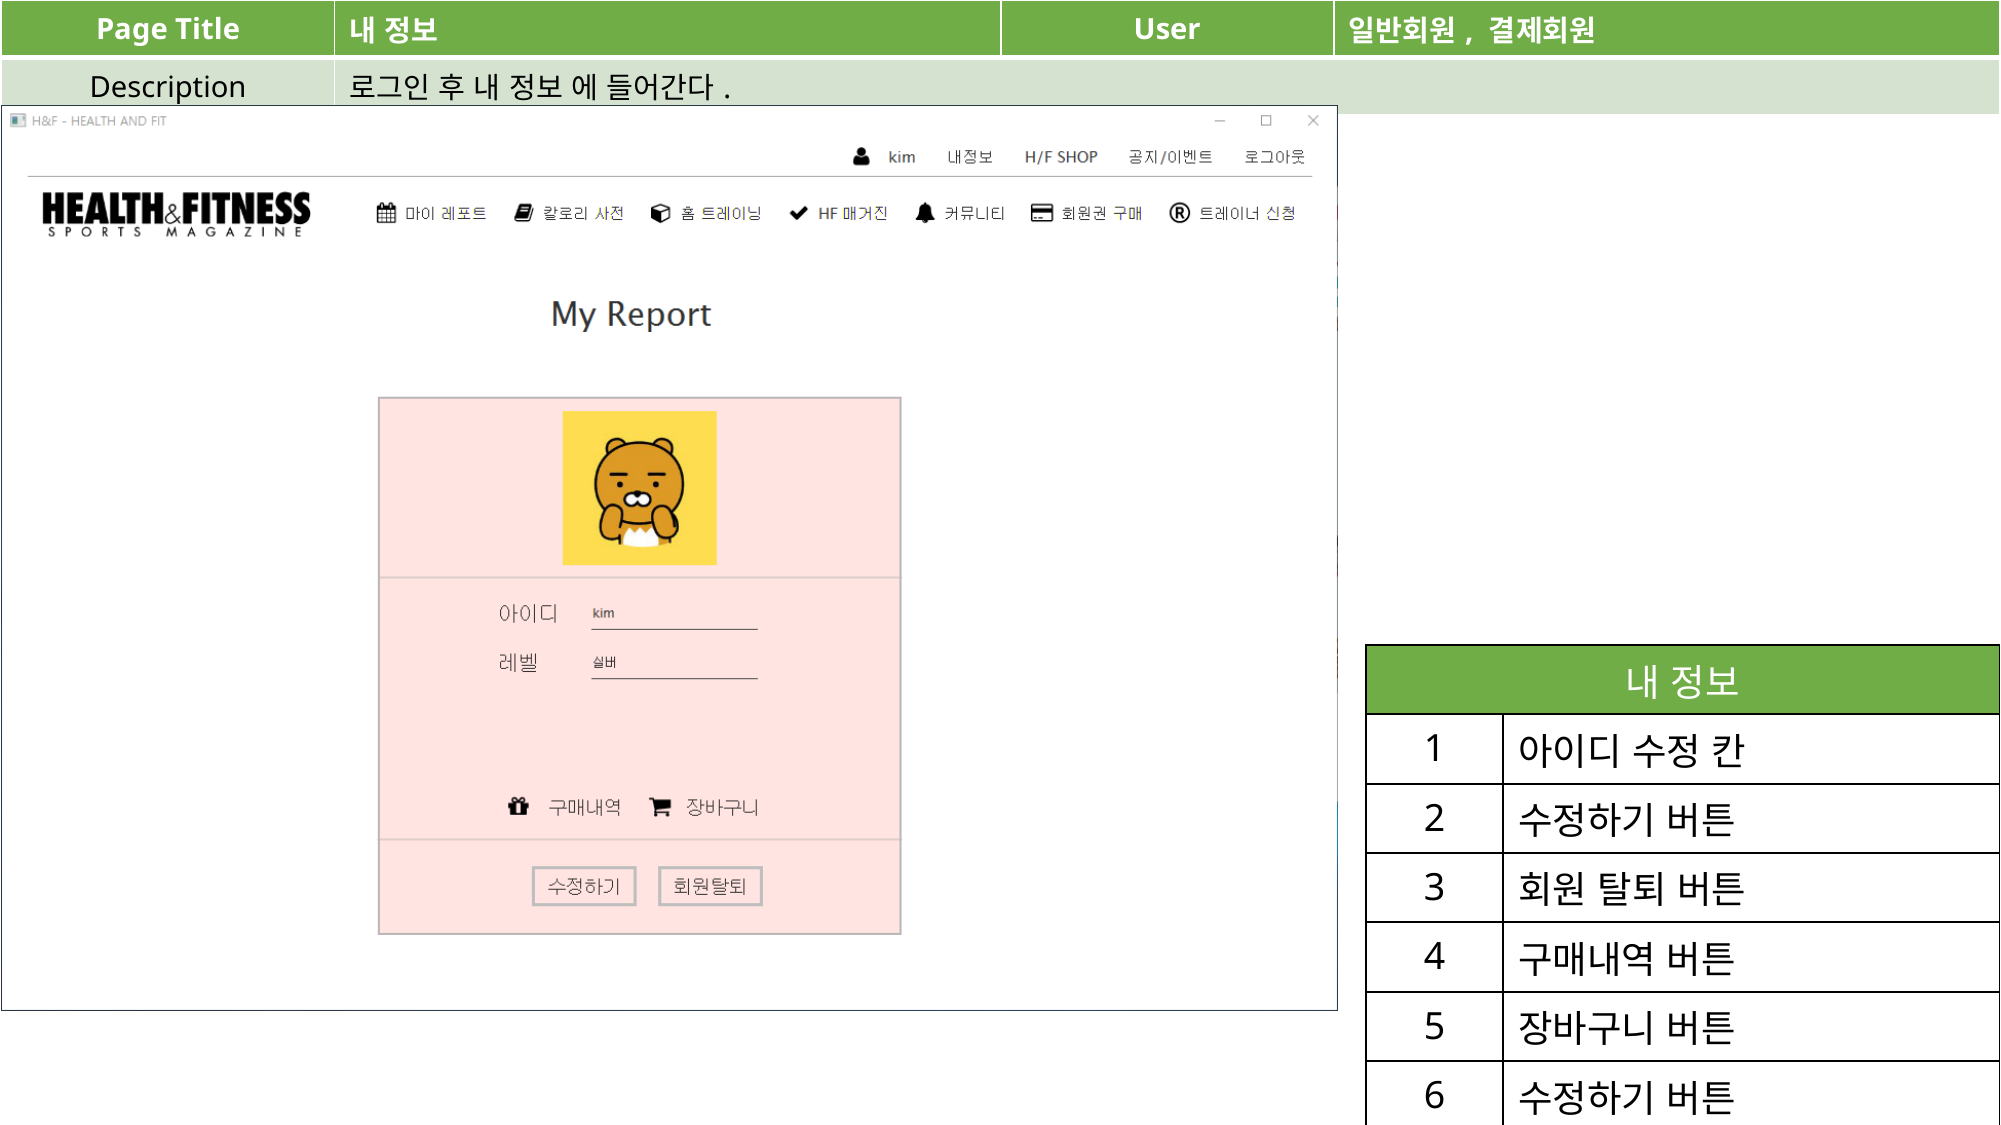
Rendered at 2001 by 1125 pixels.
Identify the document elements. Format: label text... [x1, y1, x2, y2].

table_cell 회원 탈퇴 버튼 [1504, 854, 1999, 921]
table_cell 구매내역 버튼 [1504, 923, 1999, 991]
table_cell 4 [1367, 923, 1502, 991]
table_cell 5 [1367, 993, 1502, 1060]
table_cell 아이디 수정 칸 [1504, 715, 1999, 783]
table_cell 장바구니 버튼 [1504, 993, 1999, 1060]
table_header Page Title [2, 1, 334, 55]
table_header User [1002, 1, 1333, 55]
table_cell 2 [1367, 785, 1502, 852]
table_header 일반회원, 결제회원 [1335, 1, 1999, 55]
table_header 내 정보 [335, 1, 1000, 55]
table_header 내 정보 [1367, 646, 1999, 713]
table_cell 3 [1367, 854, 1502, 921]
table_cell 수정하기 버튼 [1504, 1062, 1999, 1125]
table_cell 6 [1367, 1062, 1502, 1125]
table_cell 수정하기 버튼 [1504, 785, 1999, 852]
picture [1, 105, 1338, 1011]
table_cell 1 [1367, 715, 1502, 783]
table_cell 로그인 후 내 정보 에 들어간다. [335, 60, 1999, 114]
table_cell Description [2, 60, 334, 105]
